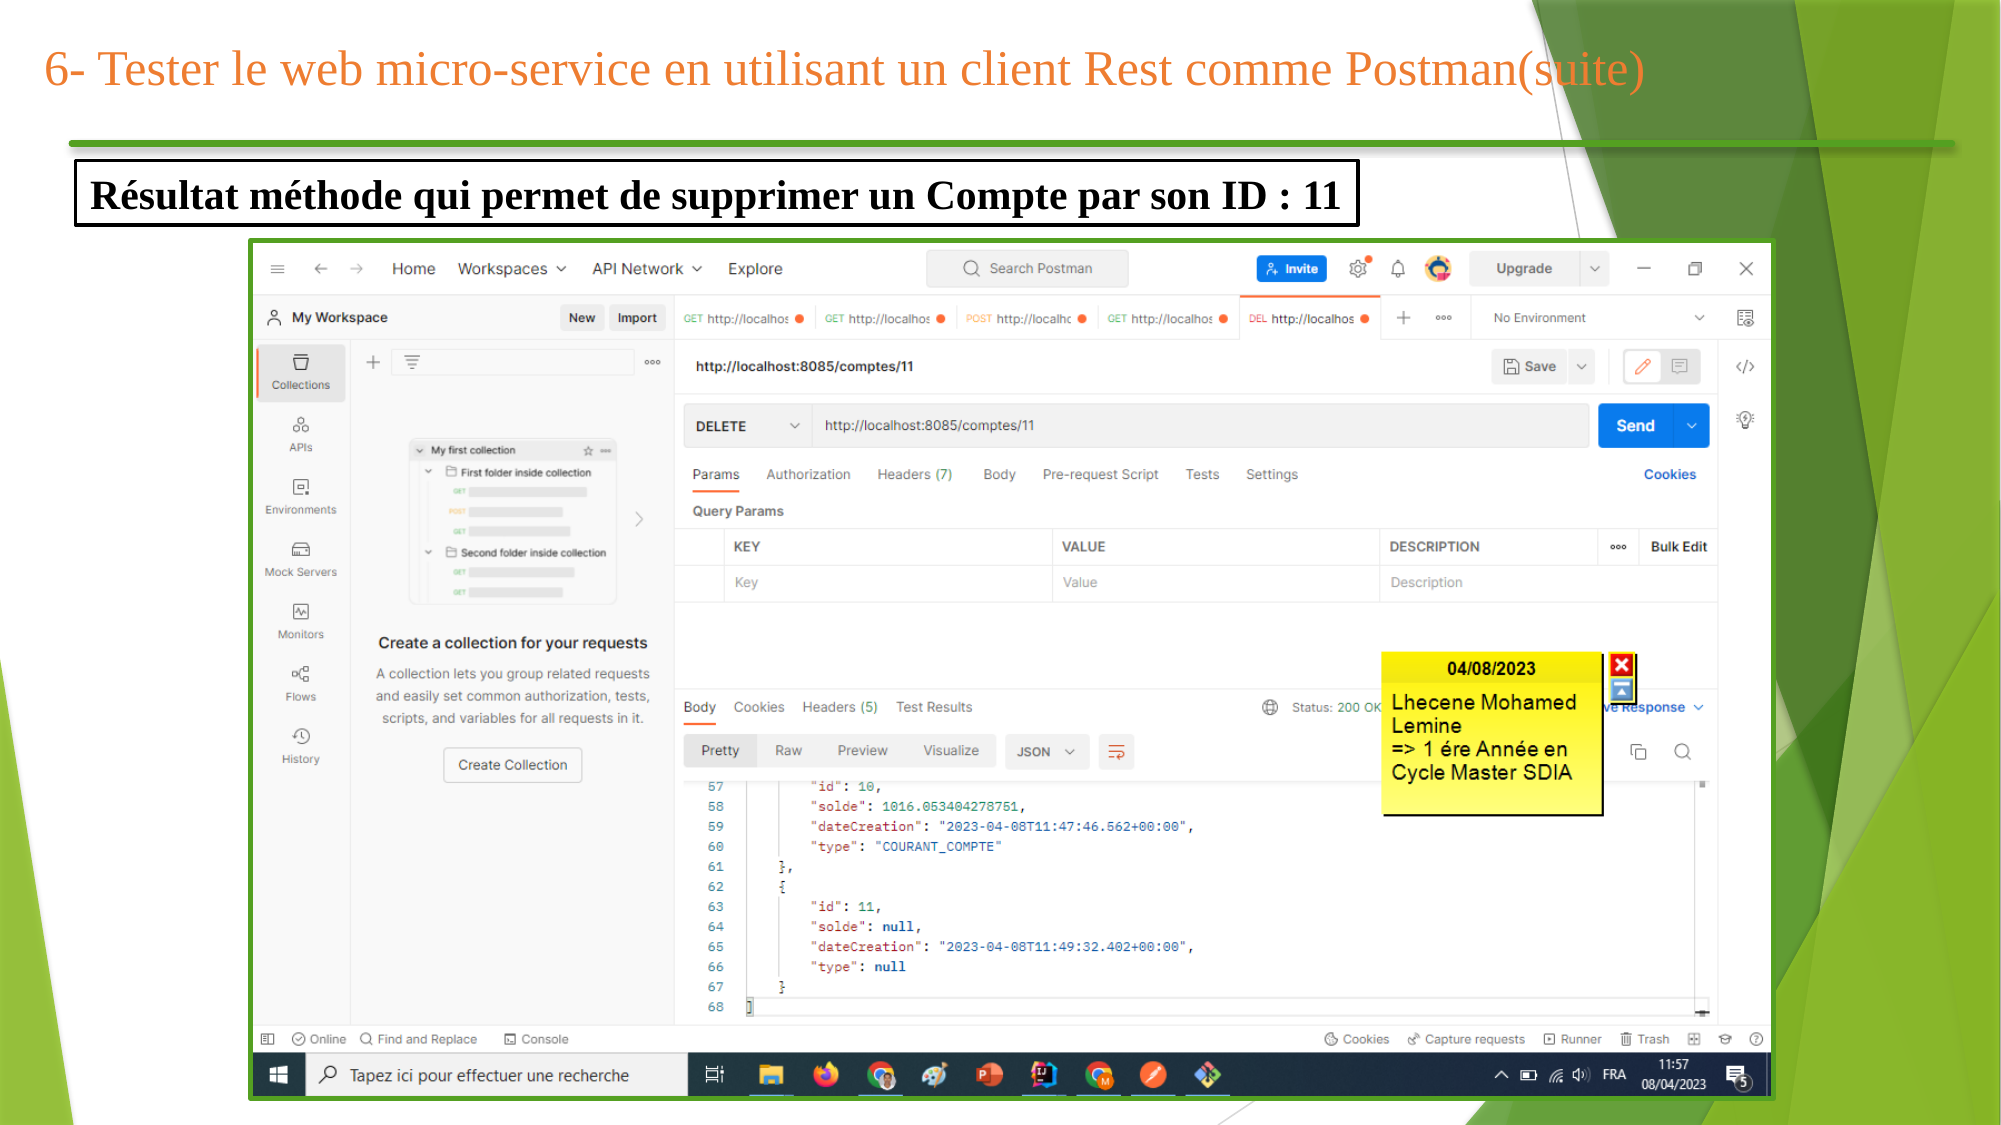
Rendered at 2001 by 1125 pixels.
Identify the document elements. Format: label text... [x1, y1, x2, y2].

text_box 6- Tester le web micro-service en utilisant un client Rest comme Postman(suite) [29, 28, 1964, 104]
text_box Résultat méthode qui permet de supprimer un Compte par son ID : 11 [75, 160, 1359, 225]
picture [252, 241, 1772, 1097]
